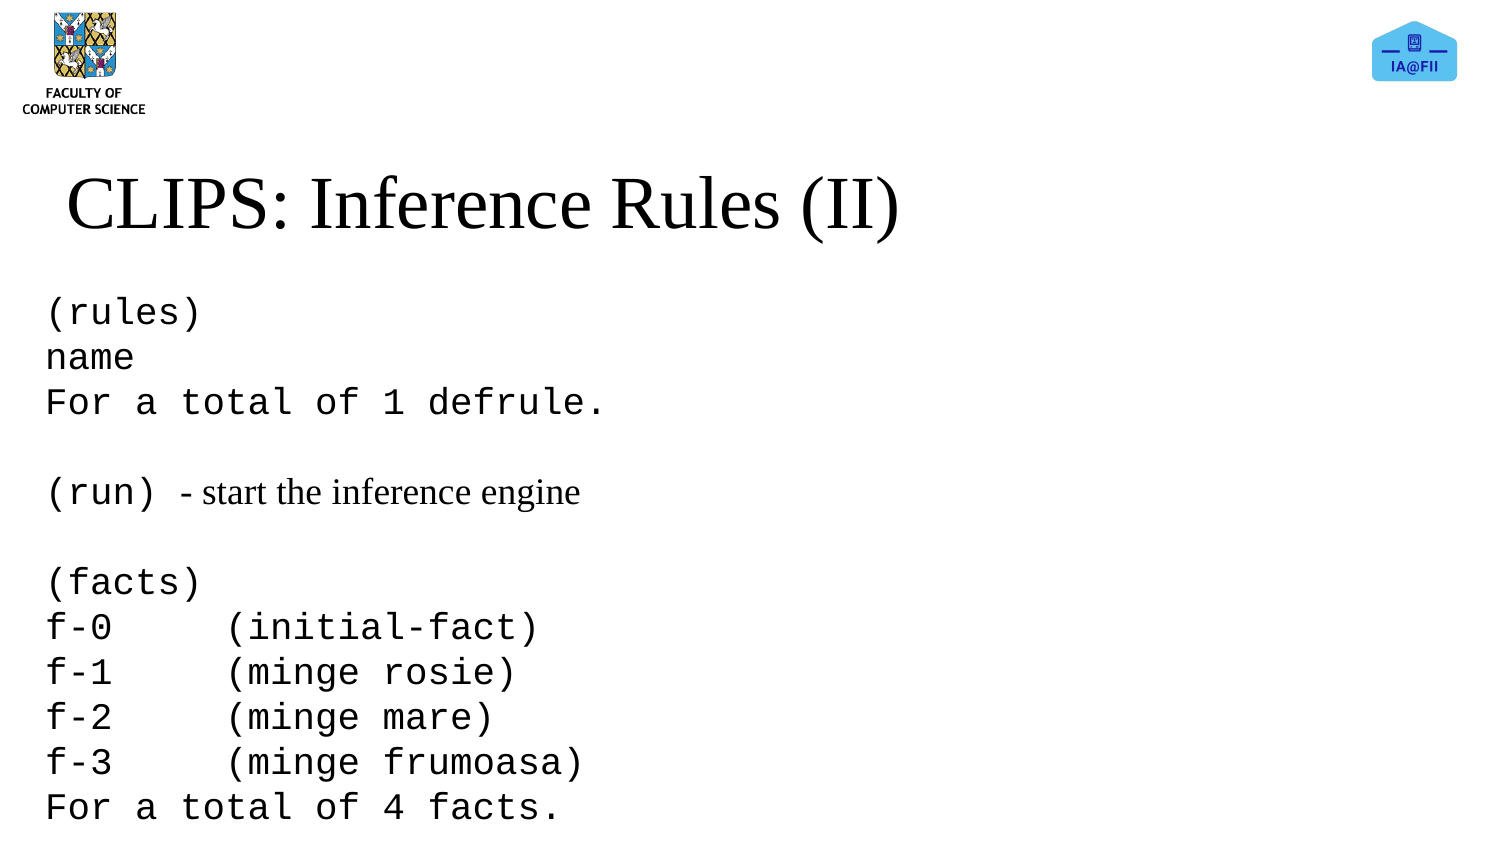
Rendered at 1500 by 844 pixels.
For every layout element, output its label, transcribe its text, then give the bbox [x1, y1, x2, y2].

picture [0, 0, 169, 141]
text_box (rules) name For a total of 1 defrule. (run) - start the inference engine (facts) f-0 (initial-fact) f-1 (minge rosie) f-2 (minge mare) f-3 (minge frumoasa) For a total of 4 facts. [30, 272, 1449, 844]
picture [1349, 0, 1480, 116]
title CLIPS: Inference Rules (II) [51, 117, 1449, 259]
